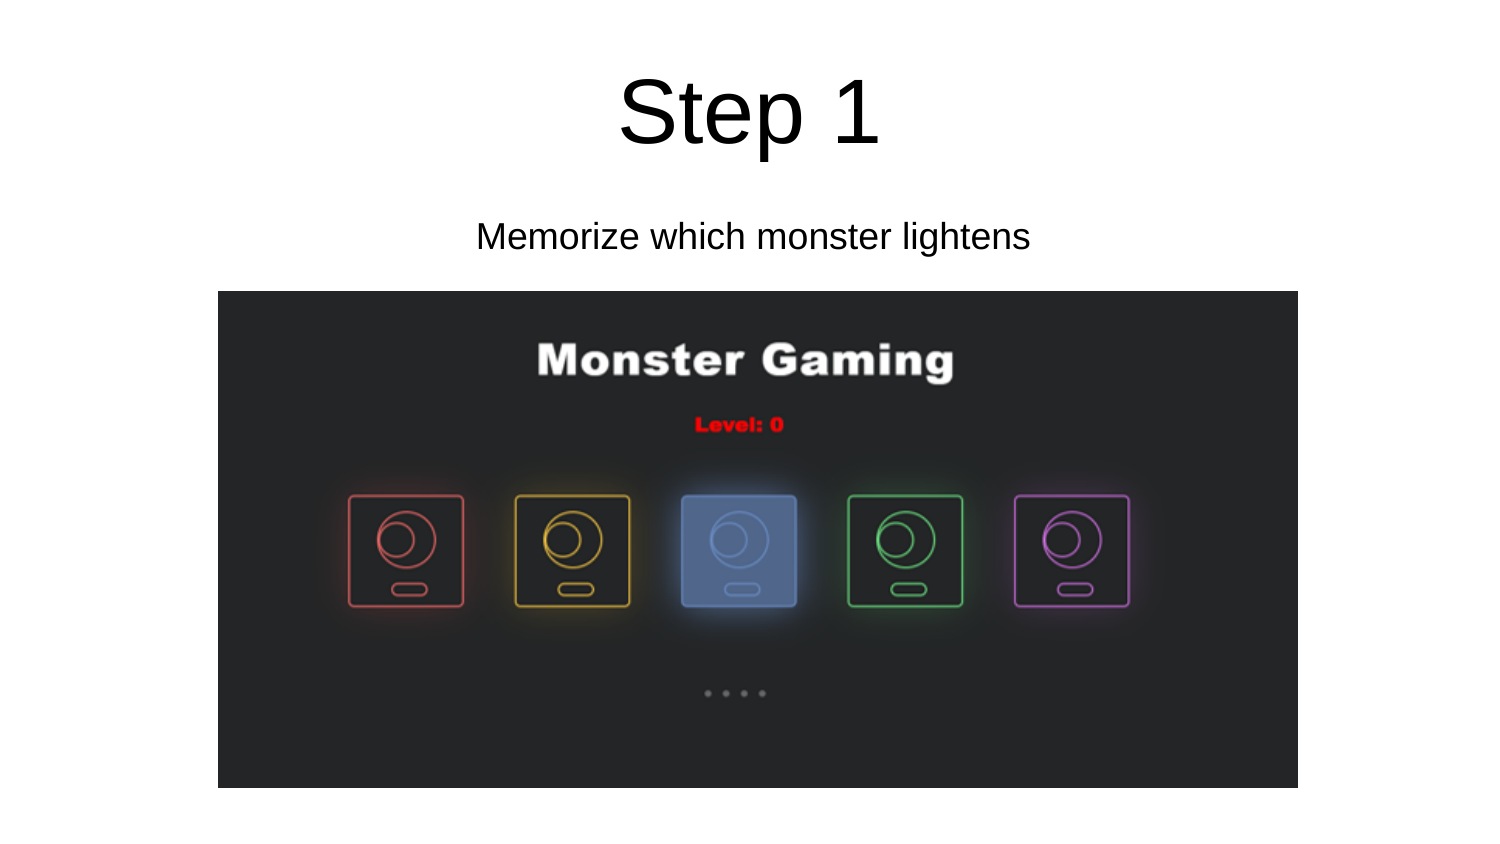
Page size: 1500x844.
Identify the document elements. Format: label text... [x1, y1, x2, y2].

picture [218, 291, 1298, 789]
text_box Memorize which monster lightens [3, 204, 1500, 252]
title Step 1 [103, 44, 1397, 204]
